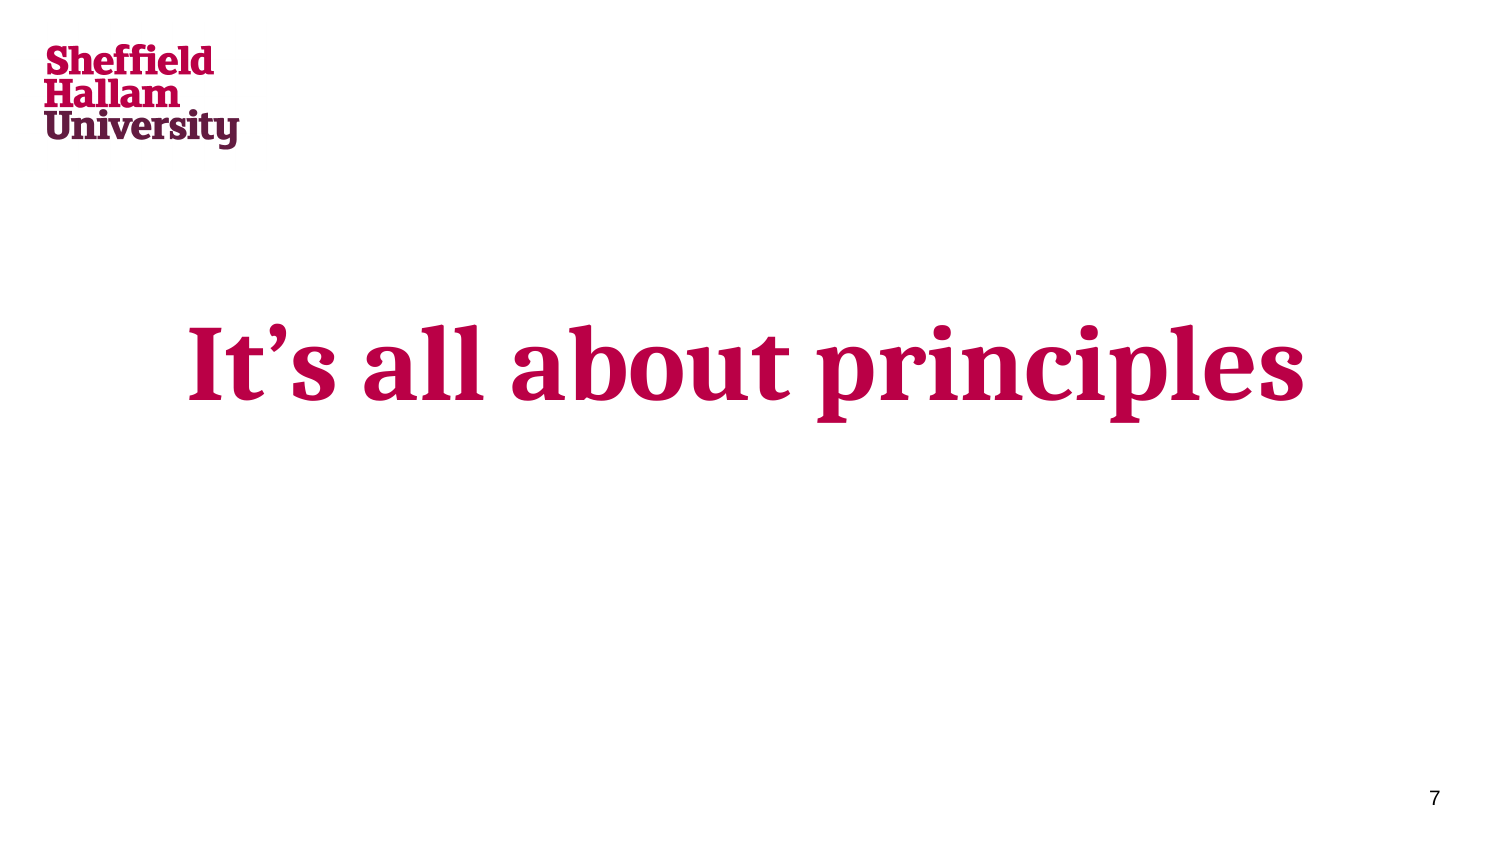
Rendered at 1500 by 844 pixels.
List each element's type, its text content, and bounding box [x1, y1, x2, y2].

picture [16, 22, 267, 171]
slide_number ‹#› [1389, 764, 1480, 830]
title It’s all about principles [44, 177, 1449, 422]
